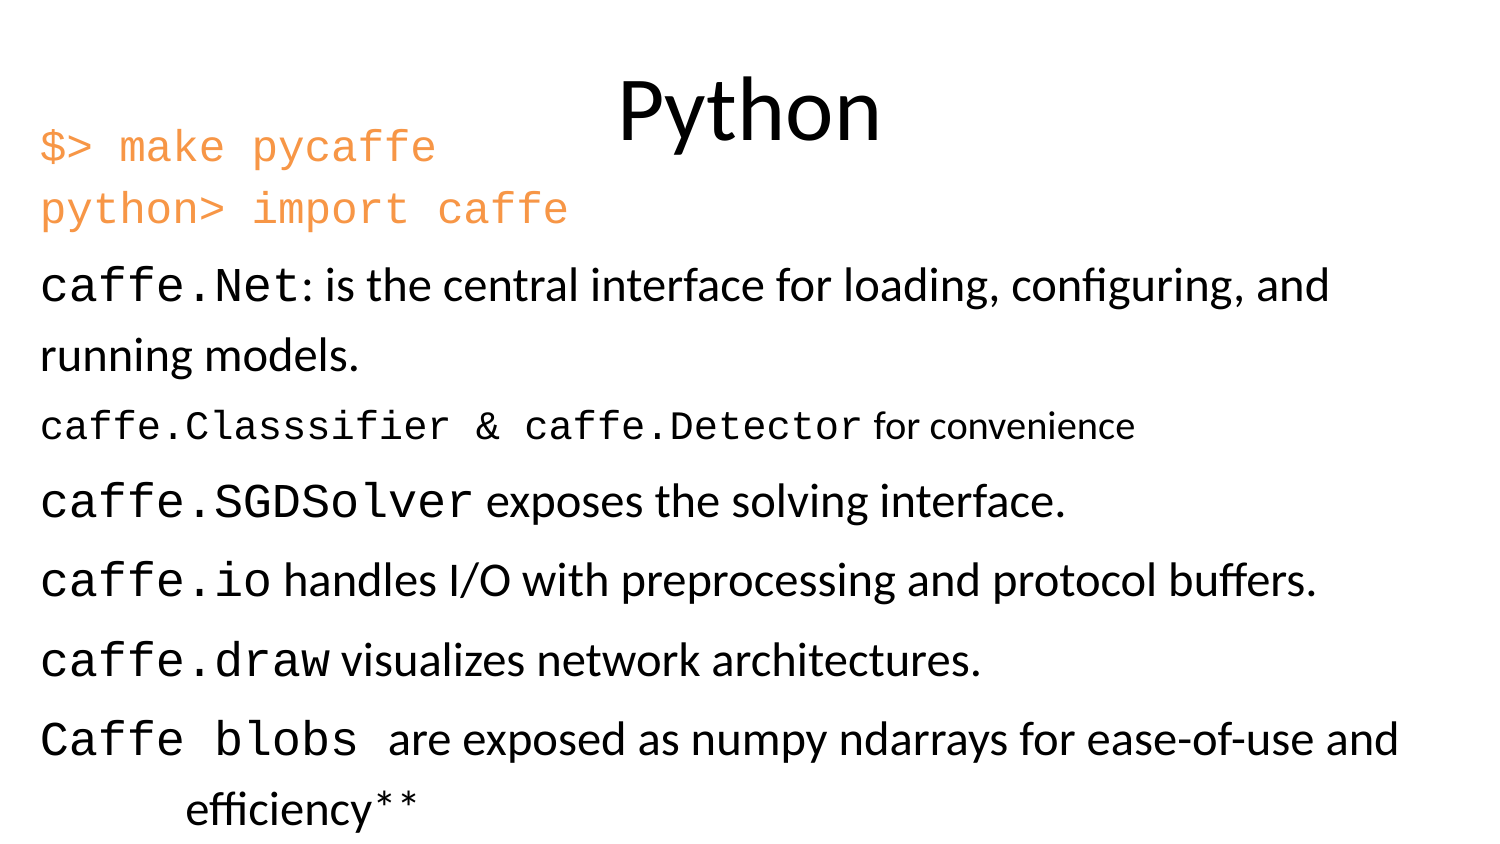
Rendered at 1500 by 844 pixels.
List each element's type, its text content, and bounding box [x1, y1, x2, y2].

title Python [75, 33, 1425, 109]
list $> make pycaffe python> import caffe caffe.Net: is the central interface for loading, configuring, and running models. caffe.Classsifier & caffe.Detector for convenience caffe.SGDSolver exposes the solving interface. caffe.io handles I/O with preprocessing and protocol buffers. caffe.draw visualizes network architectures. Caffe blobs are exposed as numpy ndarrays for ease-of-use and efficiency** [24, 109, 1475, 844]
